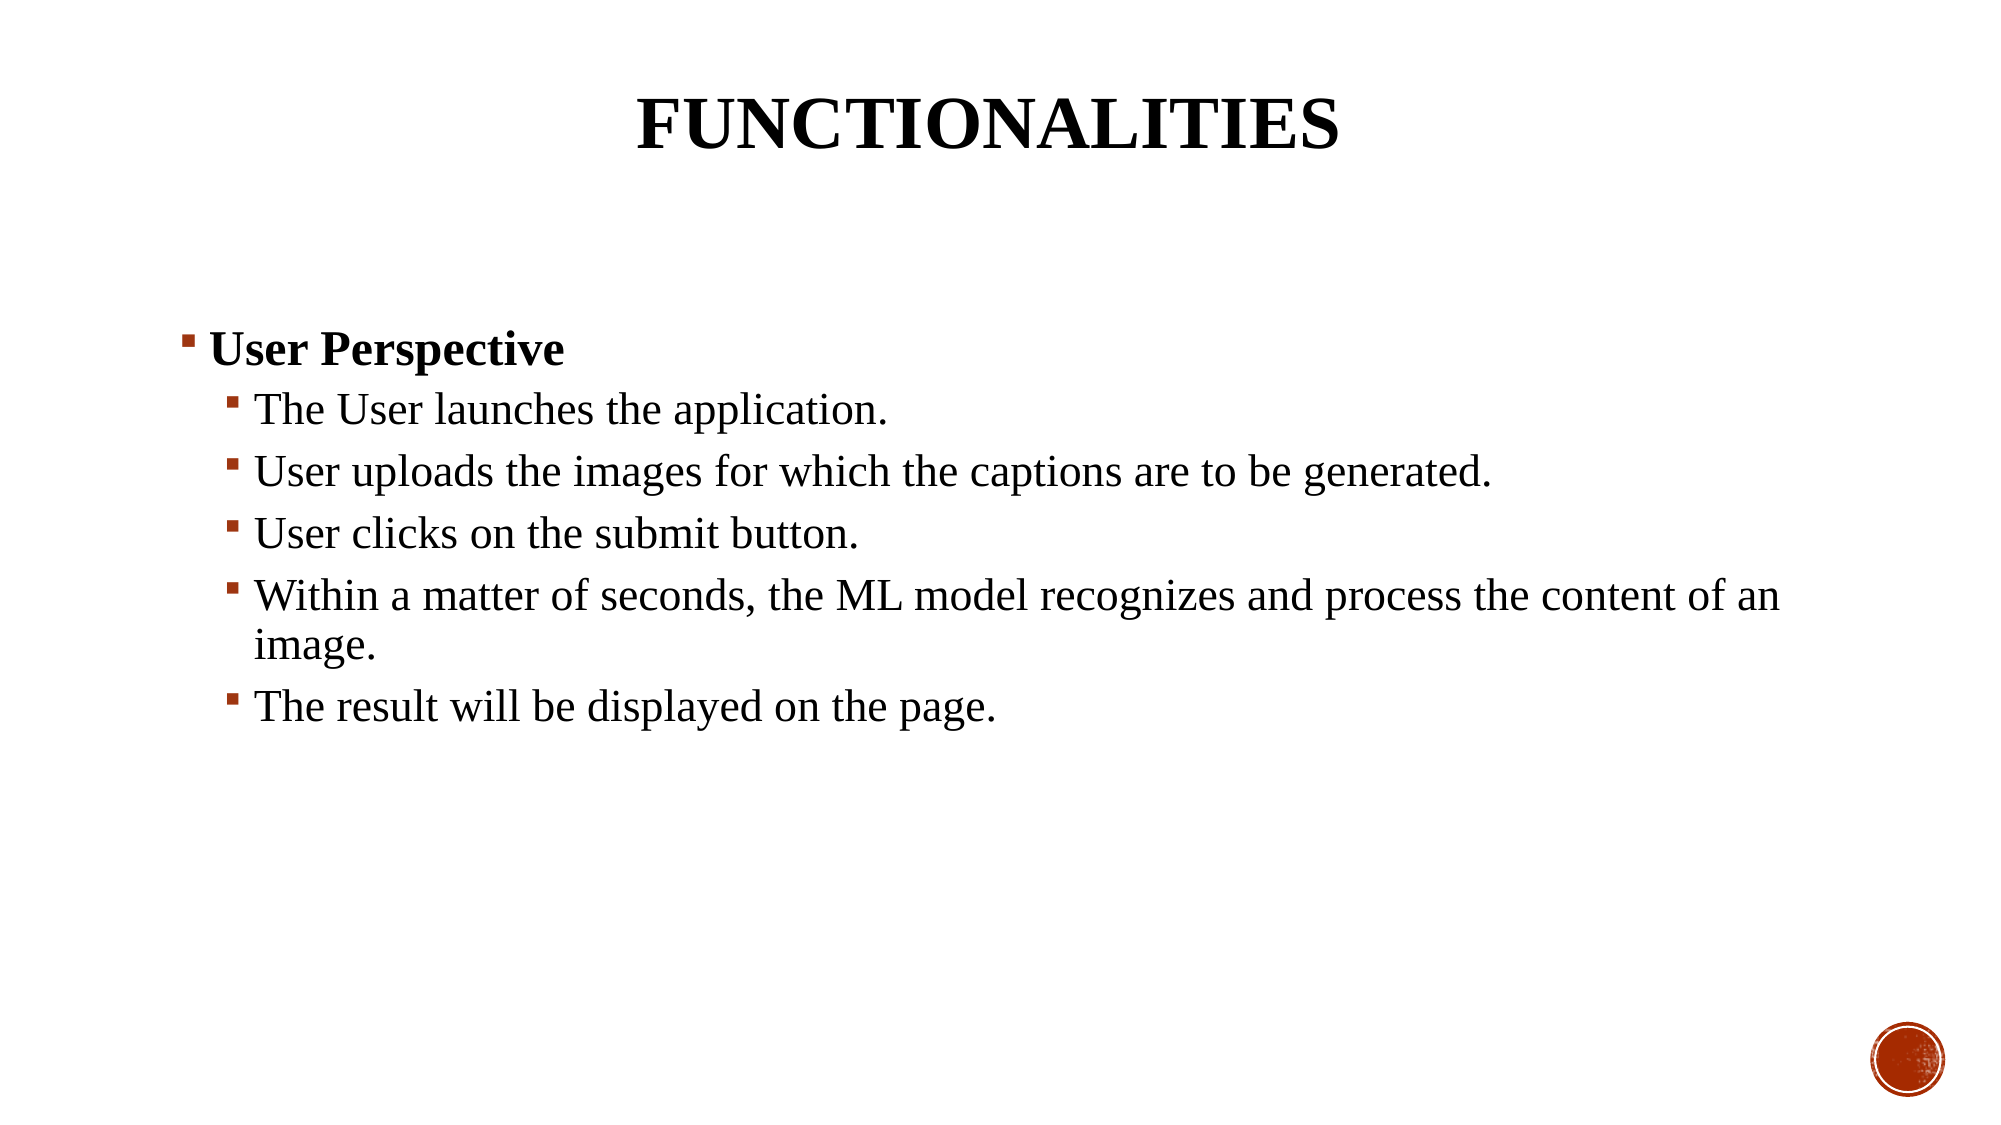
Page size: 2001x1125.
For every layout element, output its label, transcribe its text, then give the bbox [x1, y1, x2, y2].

title Functionalities [386, 66, 1592, 183]
list User Perspective The User launches the application. User uploads the images for which the captions are to be generated. User clicks on the submit button. Within a matter of seconds, the ML model recognizes and process the content of an image. The result will be displayed on the page. [164, 315, 1814, 865]
